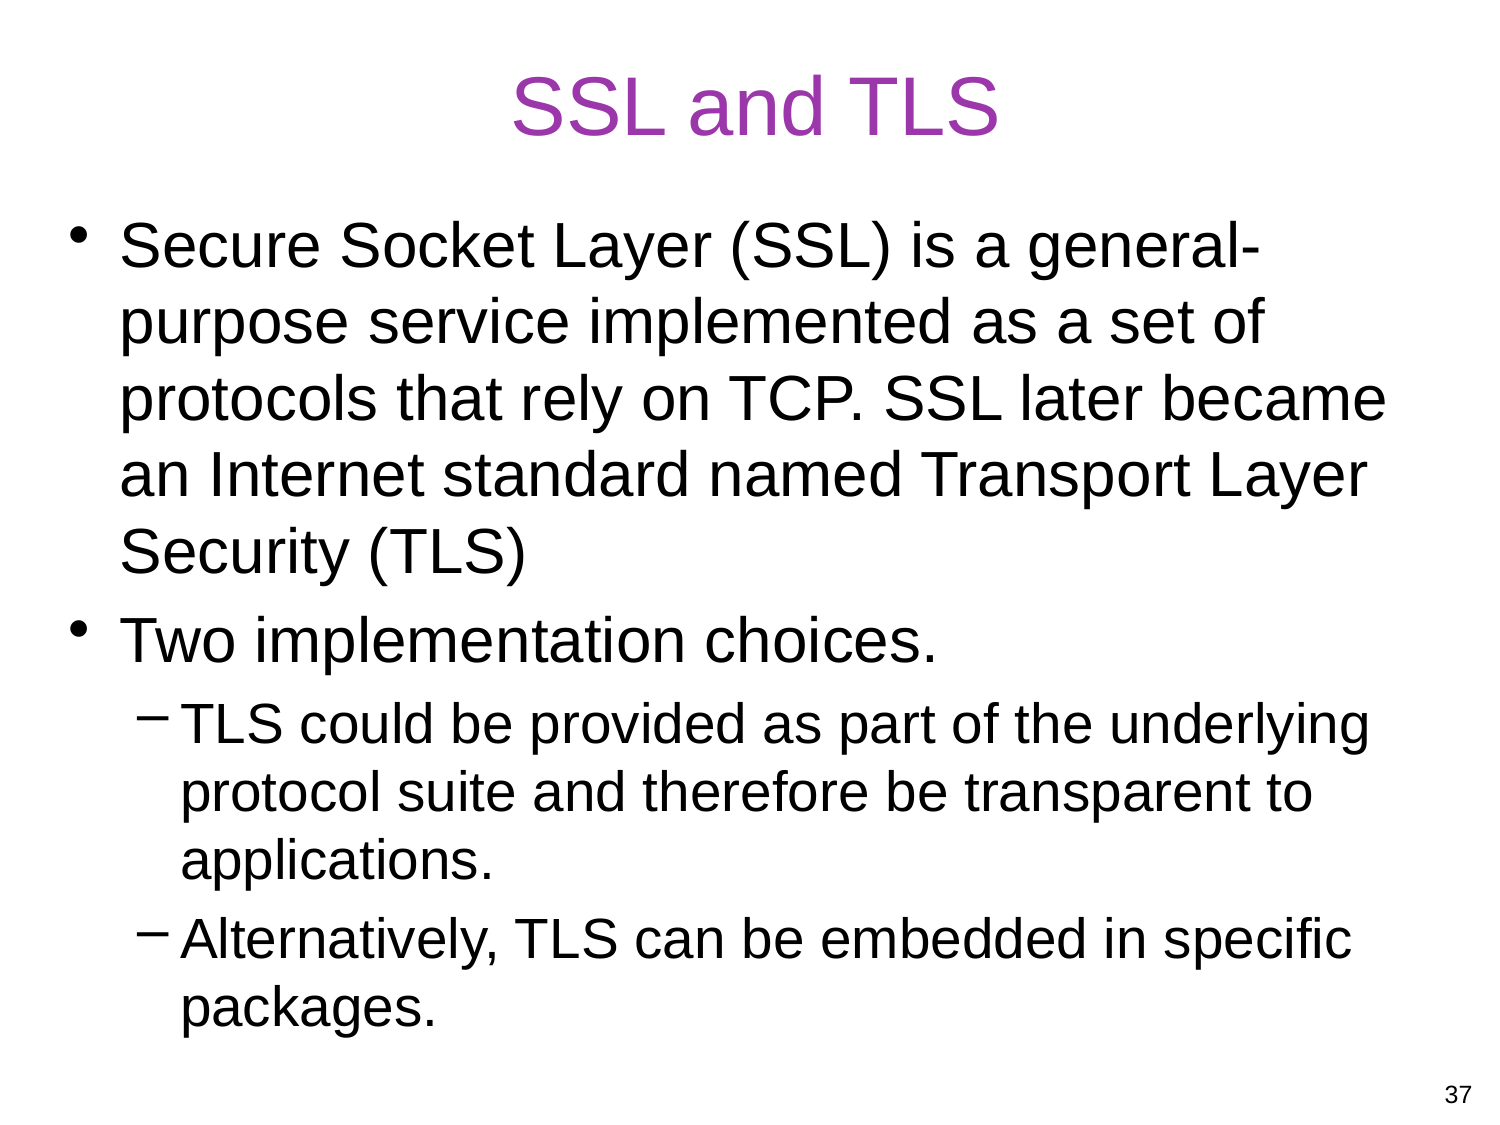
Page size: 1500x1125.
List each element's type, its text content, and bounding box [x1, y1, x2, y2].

list Secure Socket Layer (SSL) is a general-purpose service implemented as a set of protocols that rely on TCP. SSL later became an Internet standard named Transport Layer Security (TLS) Two implementation choices. TLS could be provided as part of the underlying protocol suite and therefore be transparent to applications. Alternatively, TLS can be embedded in specific packages. [52, 196, 1459, 1048]
title SSL and TLS [52, 30, 1459, 174]
slide_number 37 [1137, 1070, 1488, 1112]
